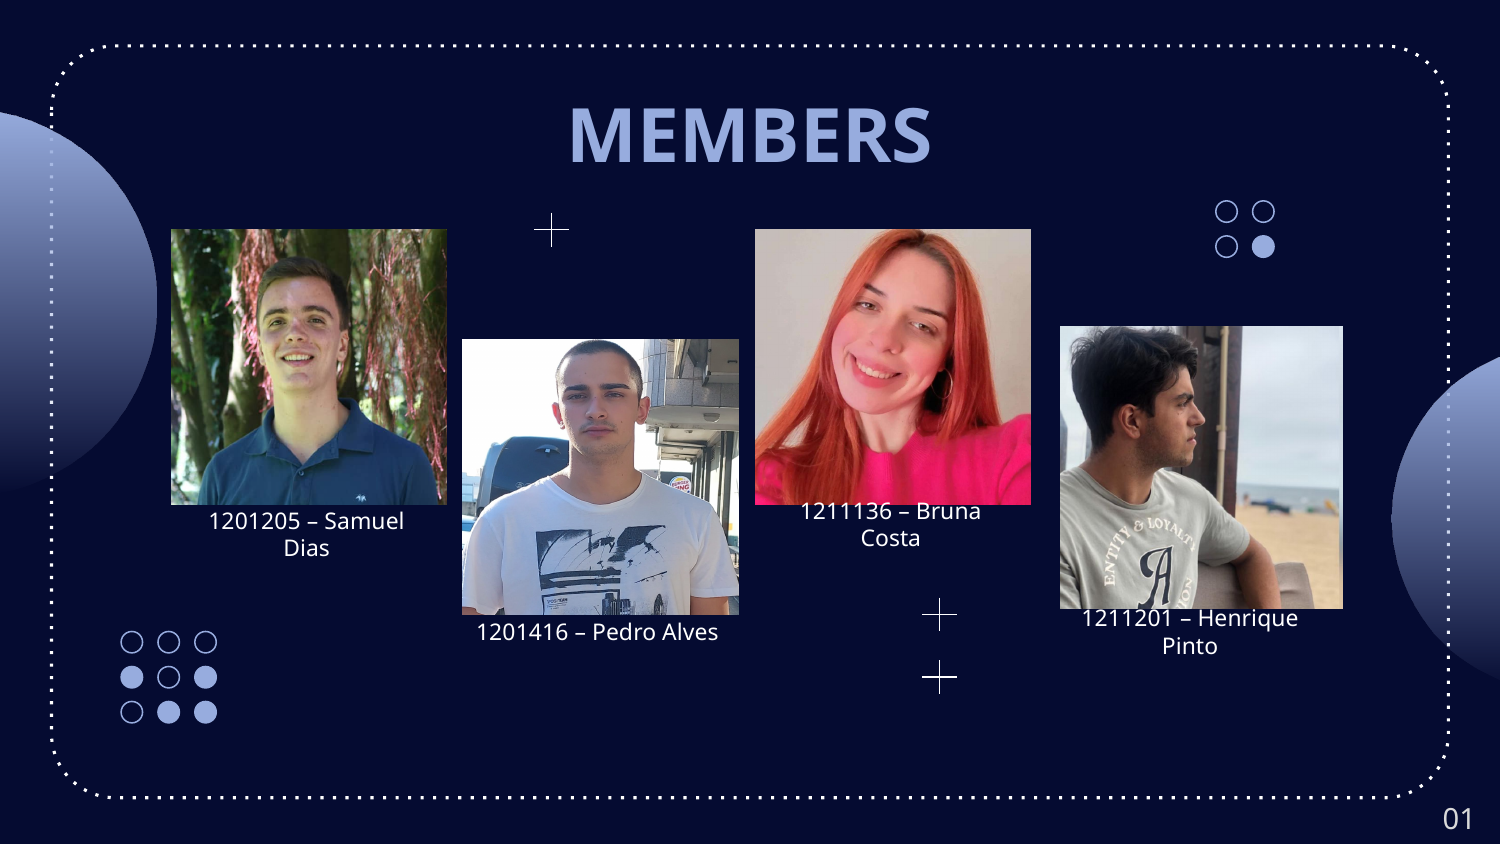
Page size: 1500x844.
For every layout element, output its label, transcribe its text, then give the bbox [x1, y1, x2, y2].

picture [461, 339, 739, 616]
picture [1059, 326, 1343, 609]
picture [755, 229, 1032, 505]
text_box 1211136 – Bruna Costa [751, 508, 1030, 547]
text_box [921, 660, 957, 695]
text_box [921, 597, 957, 632]
text_box 01 [1427, 793, 1500, 843]
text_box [534, 212, 569, 247]
text_box 1211201 – Henrique Pinto [1039, 608, 1341, 655]
text_box 1201416 – Pedro Alves [458, 620, 737, 655]
title MEMBERS [116, 72, 1383, 195]
picture [171, 229, 448, 505]
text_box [1215, 200, 1275, 258]
subtitle 1201205 – Samuel Dias [167, 510, 446, 557]
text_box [120, 631, 217, 724]
